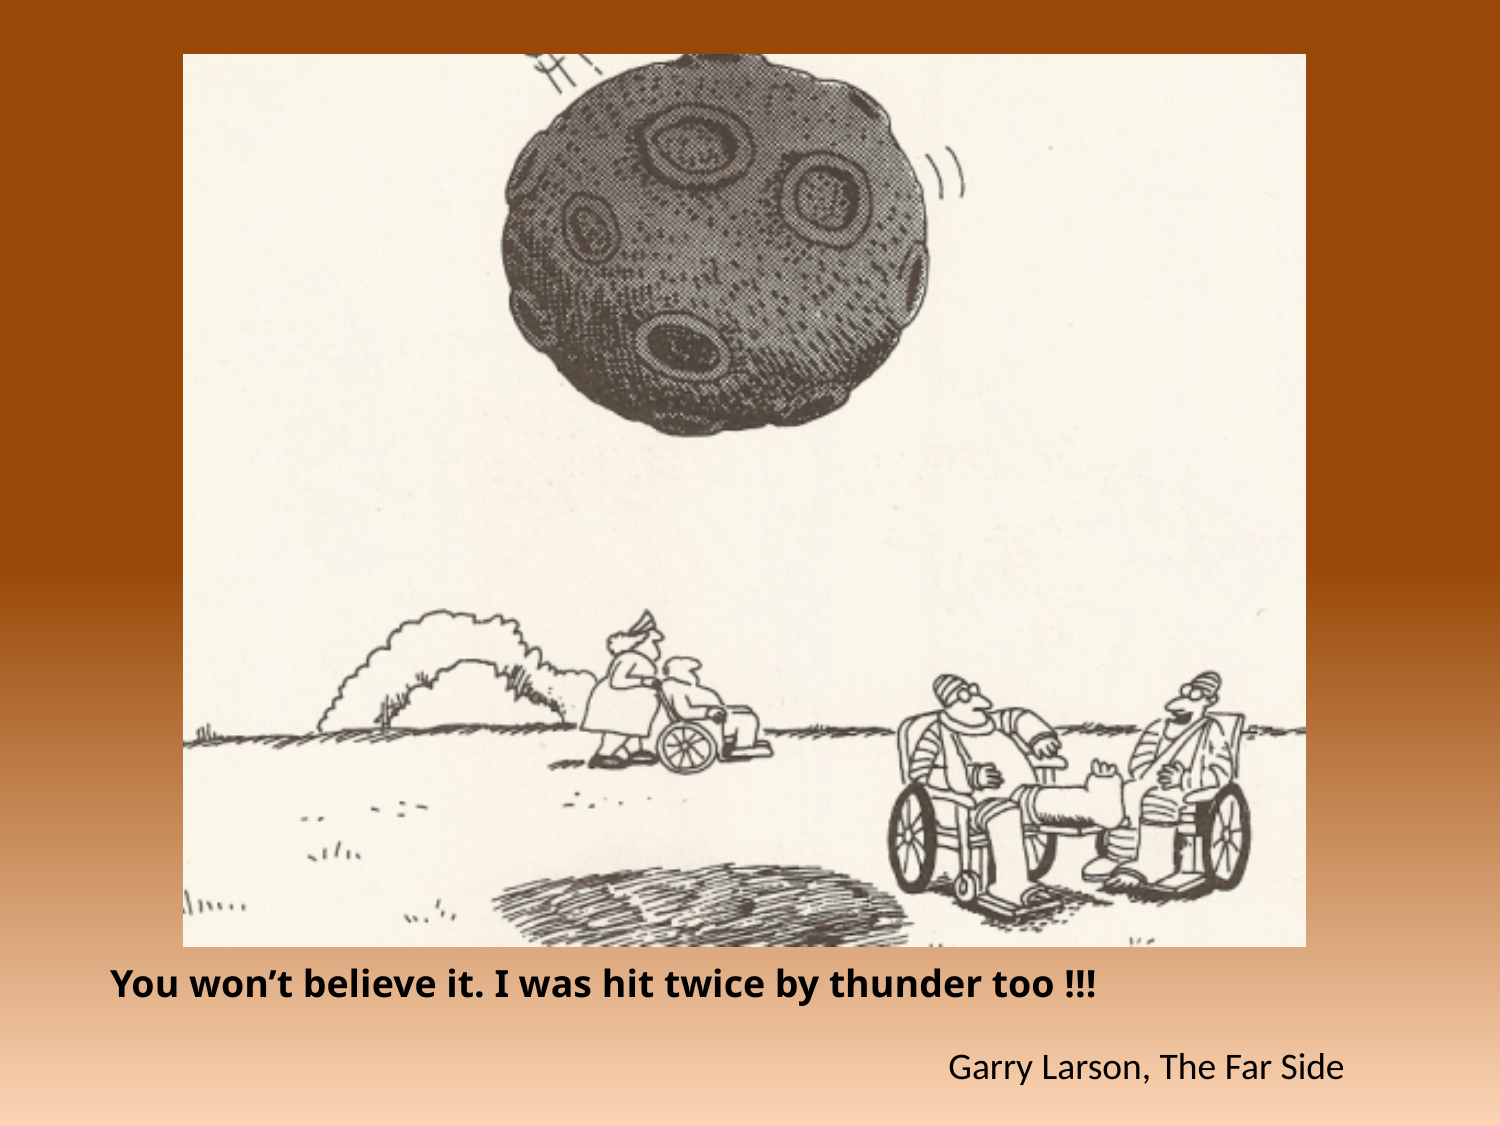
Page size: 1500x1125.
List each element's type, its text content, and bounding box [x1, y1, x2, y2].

text_box You won’t believe it. I was hit twice by thunder too !!! [95, 952, 1113, 1012]
picture [182, 54, 1306, 947]
text_box Garry Larson, The Far Side [933, 1034, 1361, 1095]
